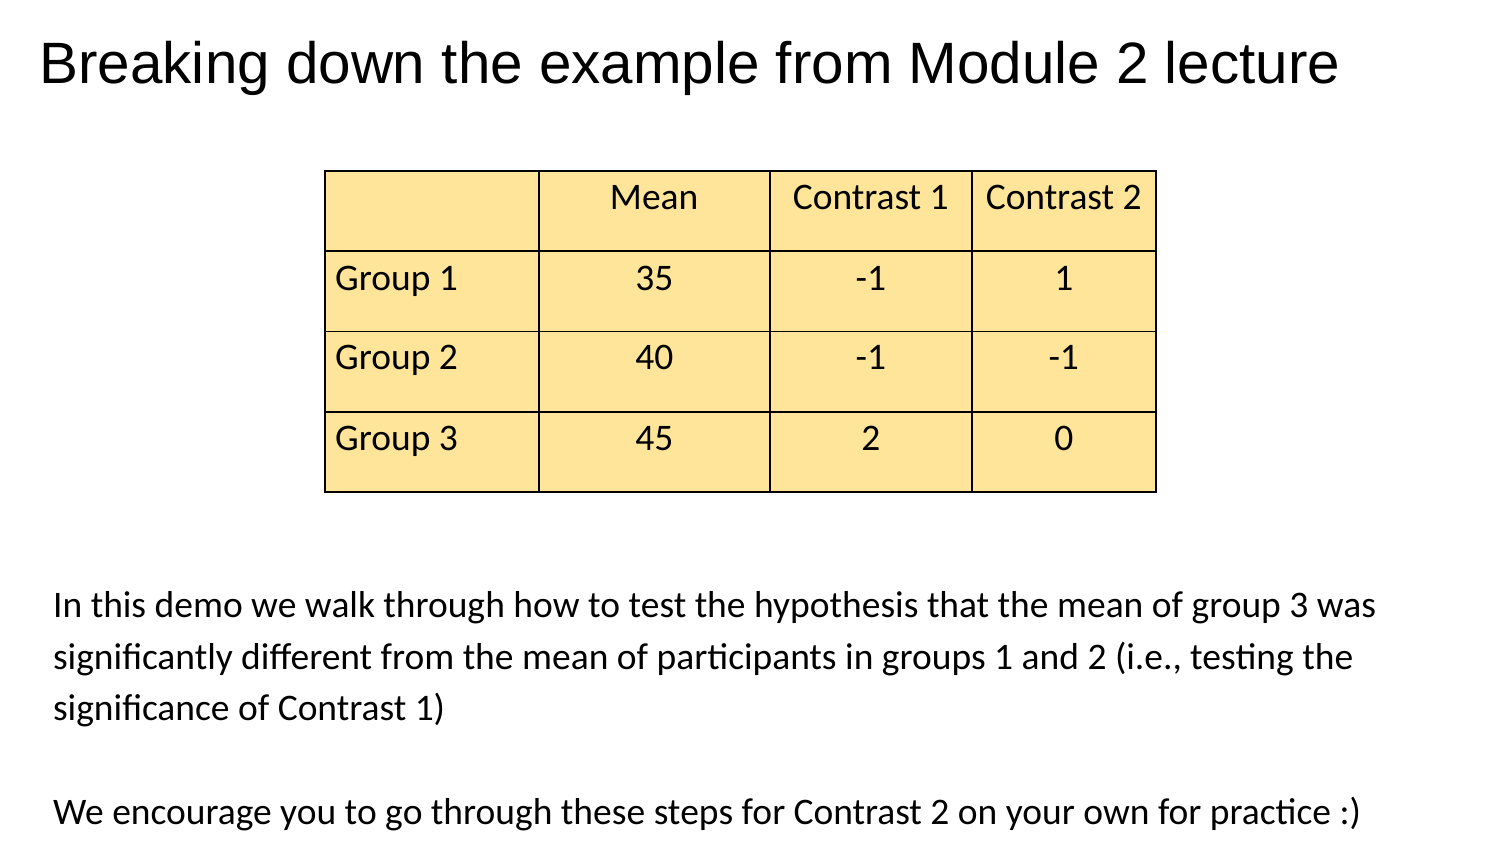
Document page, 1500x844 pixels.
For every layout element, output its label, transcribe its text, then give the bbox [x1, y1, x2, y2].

title Breaking down the example from Module 2 lecture [24, 10, 1423, 105]
table_cell Group 1 [326, 252, 538, 331]
table_cell -1 [771, 252, 971, 331]
table_header Mean [540, 172, 769, 250]
table_cell Group 3 [326, 413, 538, 491]
table_cell -1 [771, 332, 971, 411]
table_header Contrast 2 [973, 172, 1155, 250]
table_cell -1 [973, 332, 1155, 411]
table_header Contrast 1 [771, 172, 971, 250]
table_header [326, 172, 538, 250]
table_cell Group 2 [326, 332, 538, 411]
table_cell 35 [540, 252, 769, 331]
table_cell 1 [973, 252, 1155, 331]
text_box In this demo we walk through how to test the hypothesis that the mean of group 3 was significantly different from the mean of participants in groups 1 and 2 (i.e., testing the significance of Contrast 1) We encourage you to go through these steps for Contrast 2 on your own for practice :) [38, 558, 1410, 652]
table_cell 2 [771, 413, 971, 491]
table_cell 40 [540, 332, 769, 411]
table_cell 45 [540, 413, 769, 491]
table_cell 0 [973, 413, 1155, 491]
